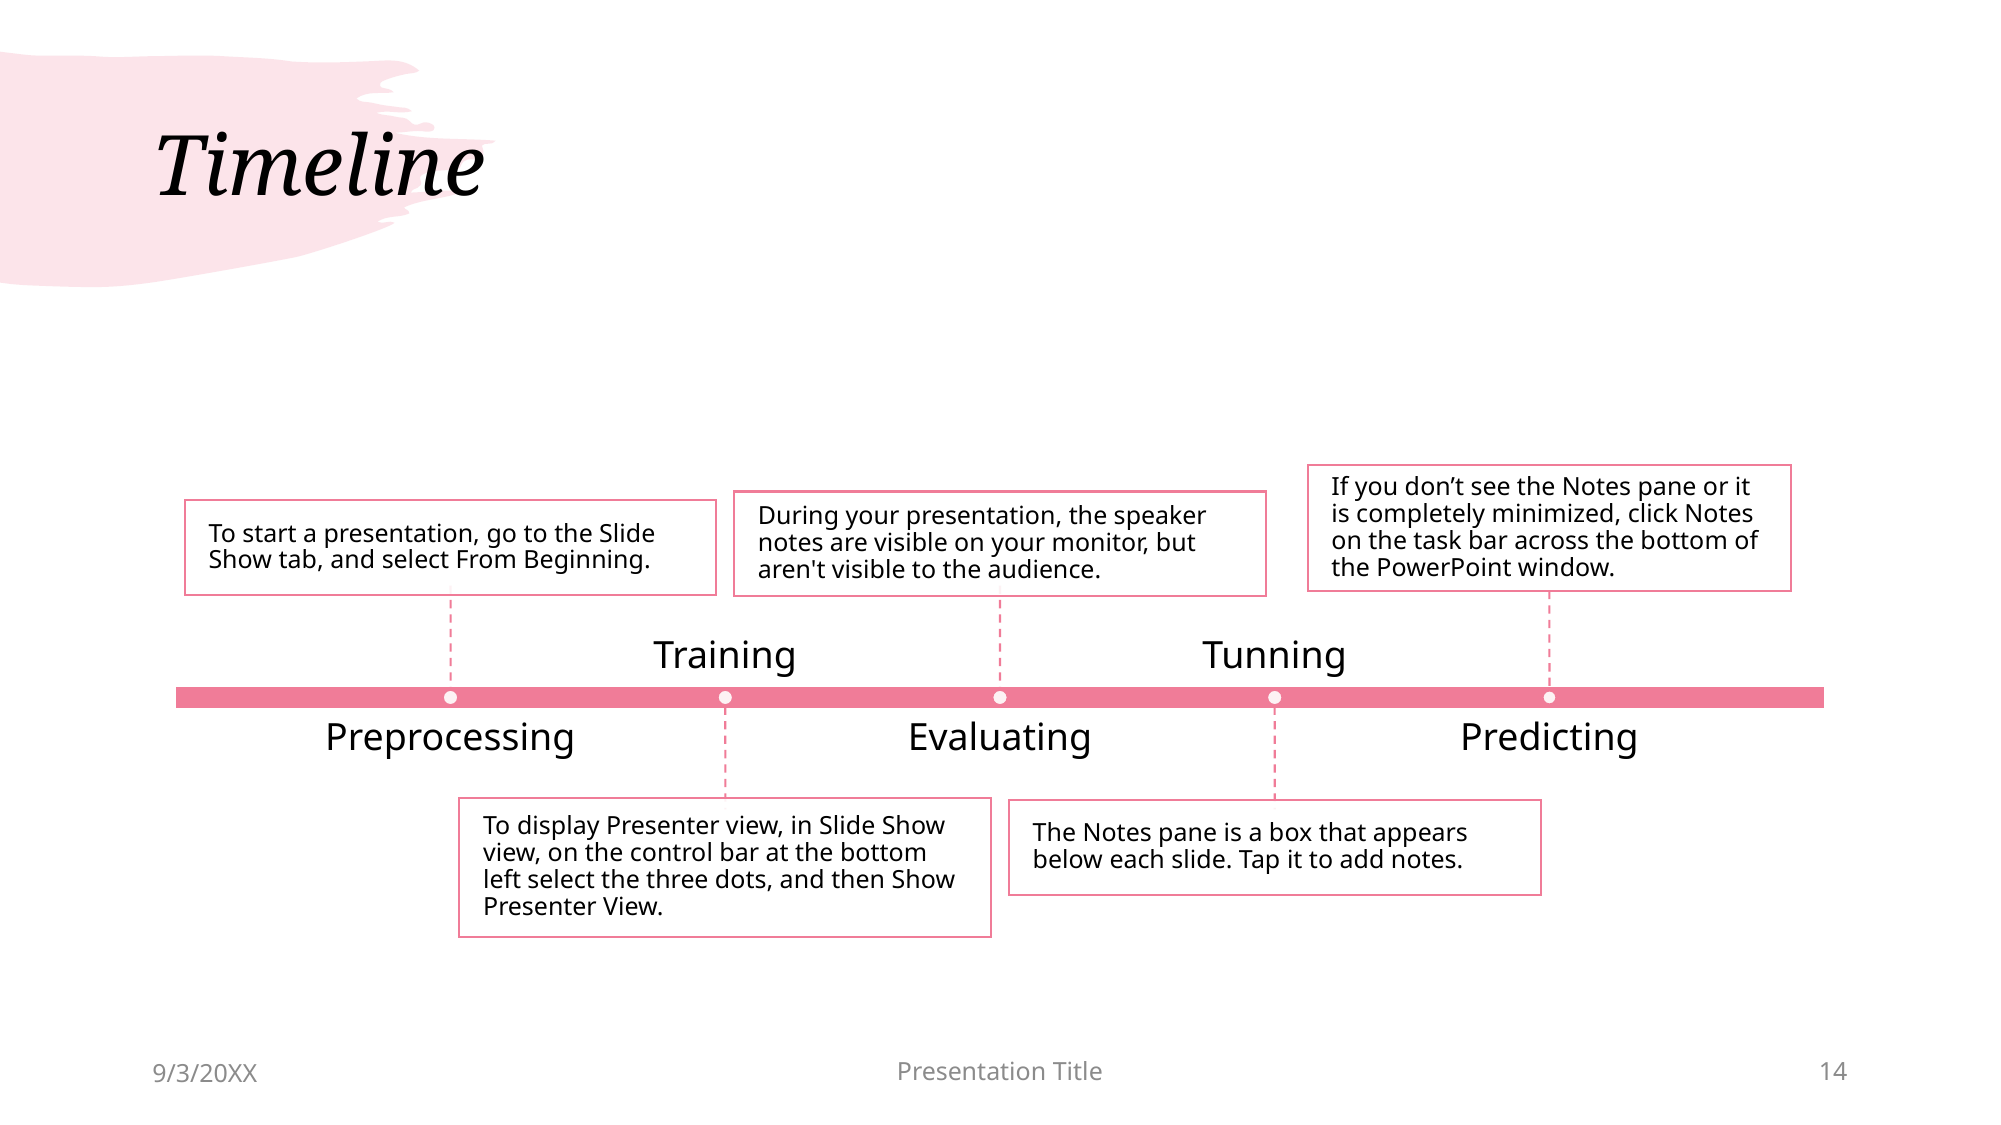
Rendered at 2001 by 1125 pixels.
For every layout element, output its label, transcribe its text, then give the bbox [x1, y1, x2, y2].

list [174, 416, 1825, 978]
slide_number 14 [1412, 1042, 1863, 1103]
footer Presentation Title [662, 1042, 1338, 1103]
title Timeline [137, 59, 1863, 278]
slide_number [137, 1042, 588, 1103]
